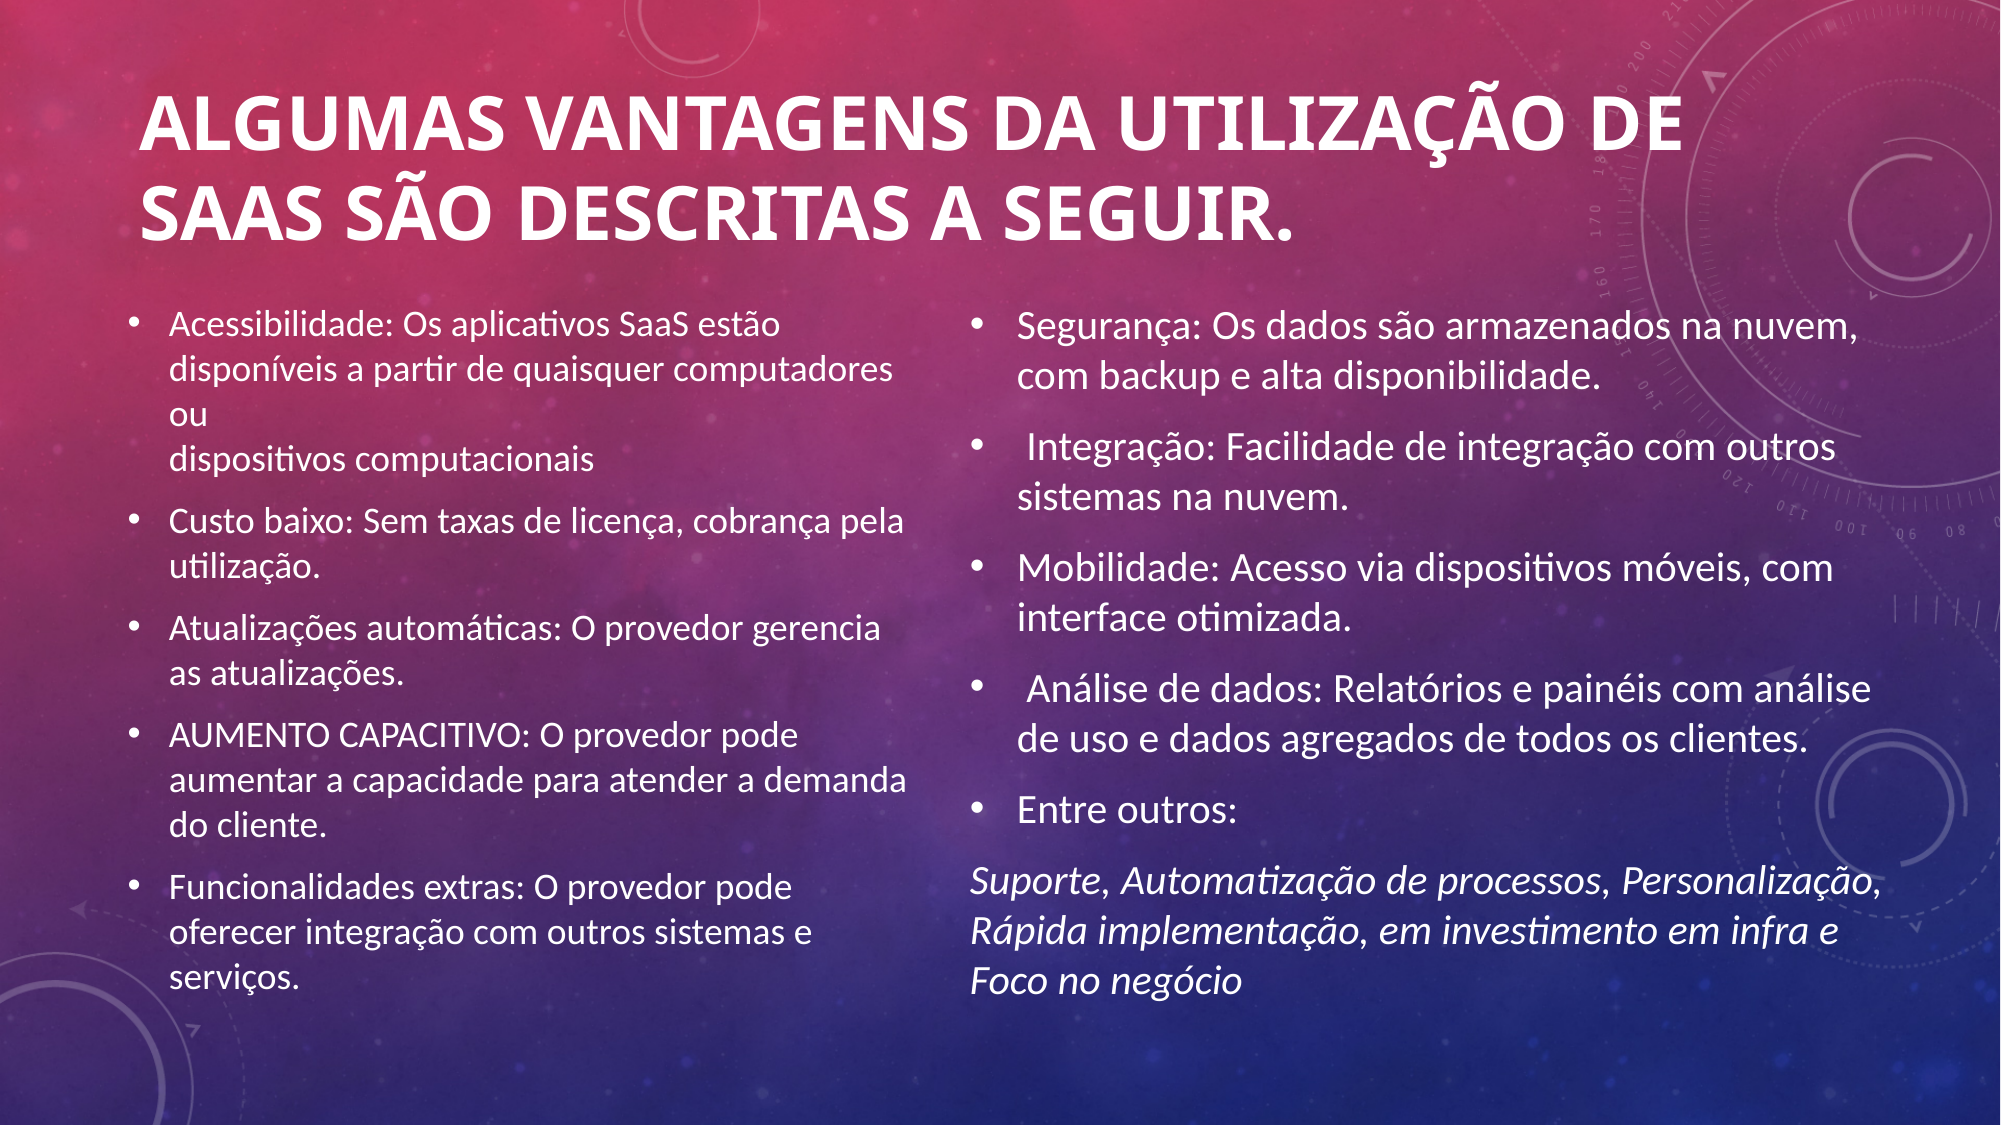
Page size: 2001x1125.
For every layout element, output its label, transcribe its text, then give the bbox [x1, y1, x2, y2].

title Algumas vantagens da utilização de SaaS são descritas a seguir. [124, 45, 1787, 285]
list Segurança: Os dados são armazenados na nuvem, com backup e alta disponibilidade. Integração: Facilidade de integração com outros sistemas na nuvem. Mobilidade: Acesso via dispositivos móveis, com interface otimizada. Análise de dados: Relatórios e painéis com análise de uso e dados agregados de todos os clientes. Entre outros: Suporte, Automatização de processos, Personalização, Rápida implementação, em investimento em infra e Foco no negócio [955, 249, 1921, 1052]
list Acessibilidade: Os aplicativos SaaS estão disponíveis a partir de quaisquer computadores ou dispositivos computacionais Custo baixo: Sem taxas de licença, cobrança pela utilização. Atualizações automáticas: O provedor gerencia as atualizações. AUMENTO CAPACITIVO: O provedor pode aumentar a capacidade para atender a demanda do cliente. Funcionalidades extras: O provedor pode oferecer integração com outros sistemas e serviços. [112, 291, 932, 1011]
picture [0, 0, 2001, 1125]
